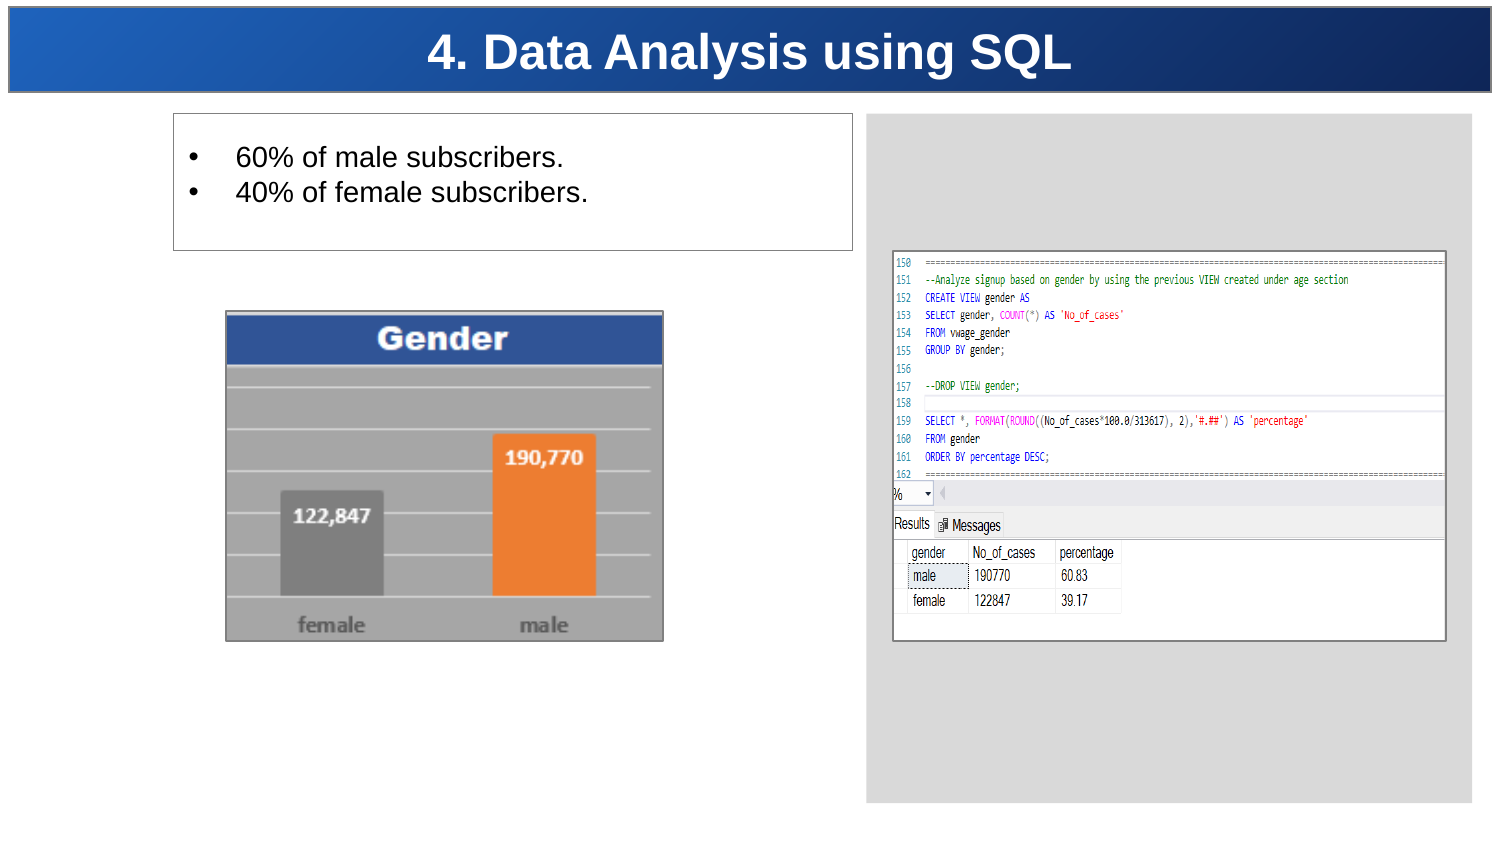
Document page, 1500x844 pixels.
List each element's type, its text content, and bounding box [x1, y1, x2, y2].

picture [226, 311, 663, 641]
picture [893, 252, 1445, 641]
text_box 4. Data Analysis using SQL [8, 6, 1492, 93]
text_box 60% of male subscribers. 40% of female subscribers. [173, 113, 853, 251]
text_box [866, 113, 1473, 804]
